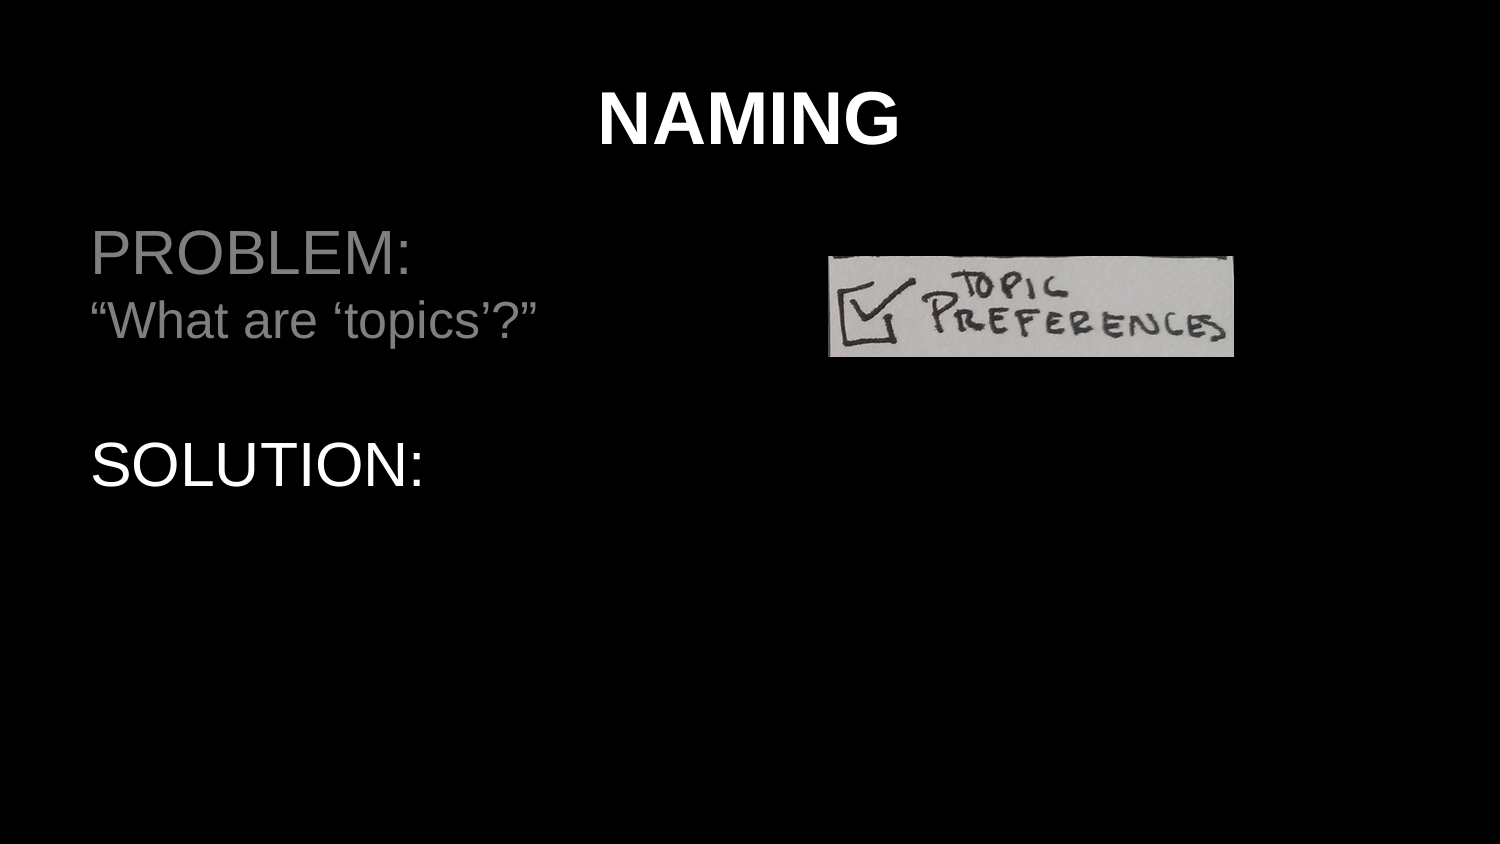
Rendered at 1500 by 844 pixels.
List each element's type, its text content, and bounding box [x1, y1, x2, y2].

picture [827, 256, 1235, 357]
list PROBLEM: “What are ‘topics’?” SOLUTION: [75, 196, 1425, 808]
title NAMING [75, 33, 1425, 175]
